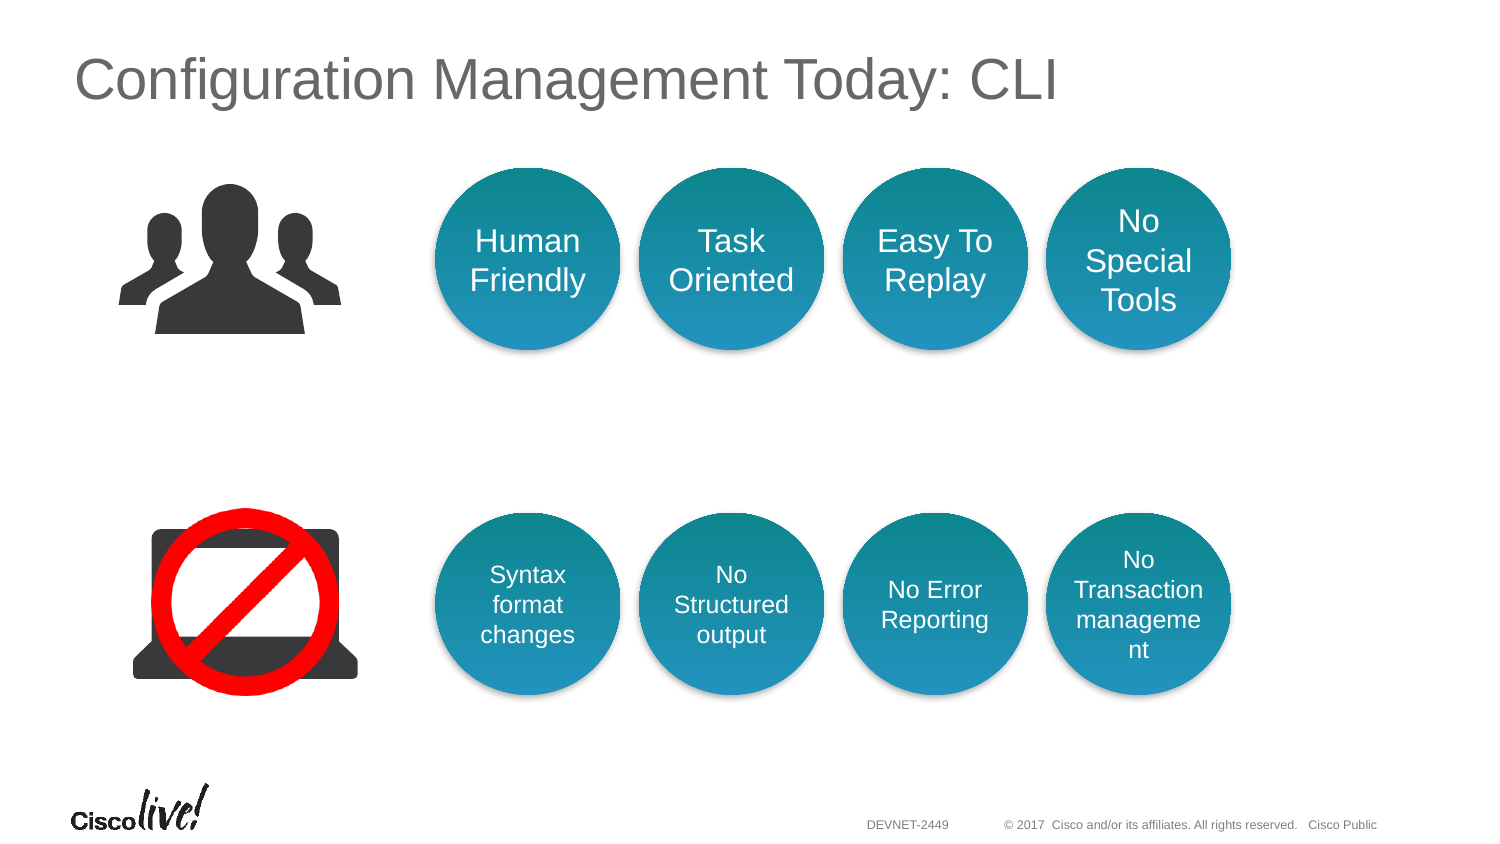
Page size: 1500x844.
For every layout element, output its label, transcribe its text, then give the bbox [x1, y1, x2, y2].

text_box Human Friendly [434, 167, 622, 351]
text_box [118, 183, 342, 335]
text_box No Error Reporting [841, 512, 1029, 696]
text_box No Transaction management [1045, 512, 1233, 696]
picture [151, 508, 339, 696]
text_box Easy To Replay [841, 167, 1029, 351]
text_box © 2017 Cisco and/or its affiliates. All rights reserved. Cisco Public [981, 811, 1388, 837]
text_box [343, 645, 358, 679]
text_box [0, 772, 1500, 844]
text_box No Special Tools [1045, 167, 1233, 351]
text_box Task Oriented [638, 167, 825, 351]
text_box Configuration Management Today: CLI [62, 44, 1465, 118]
text_box No Structured output [638, 512, 825, 696]
text_box [133, 647, 145, 679]
text_box Syntax format changes [434, 512, 622, 696]
picture [71, 783, 210, 830]
text_box DEVNET-2449 [856, 811, 975, 837]
